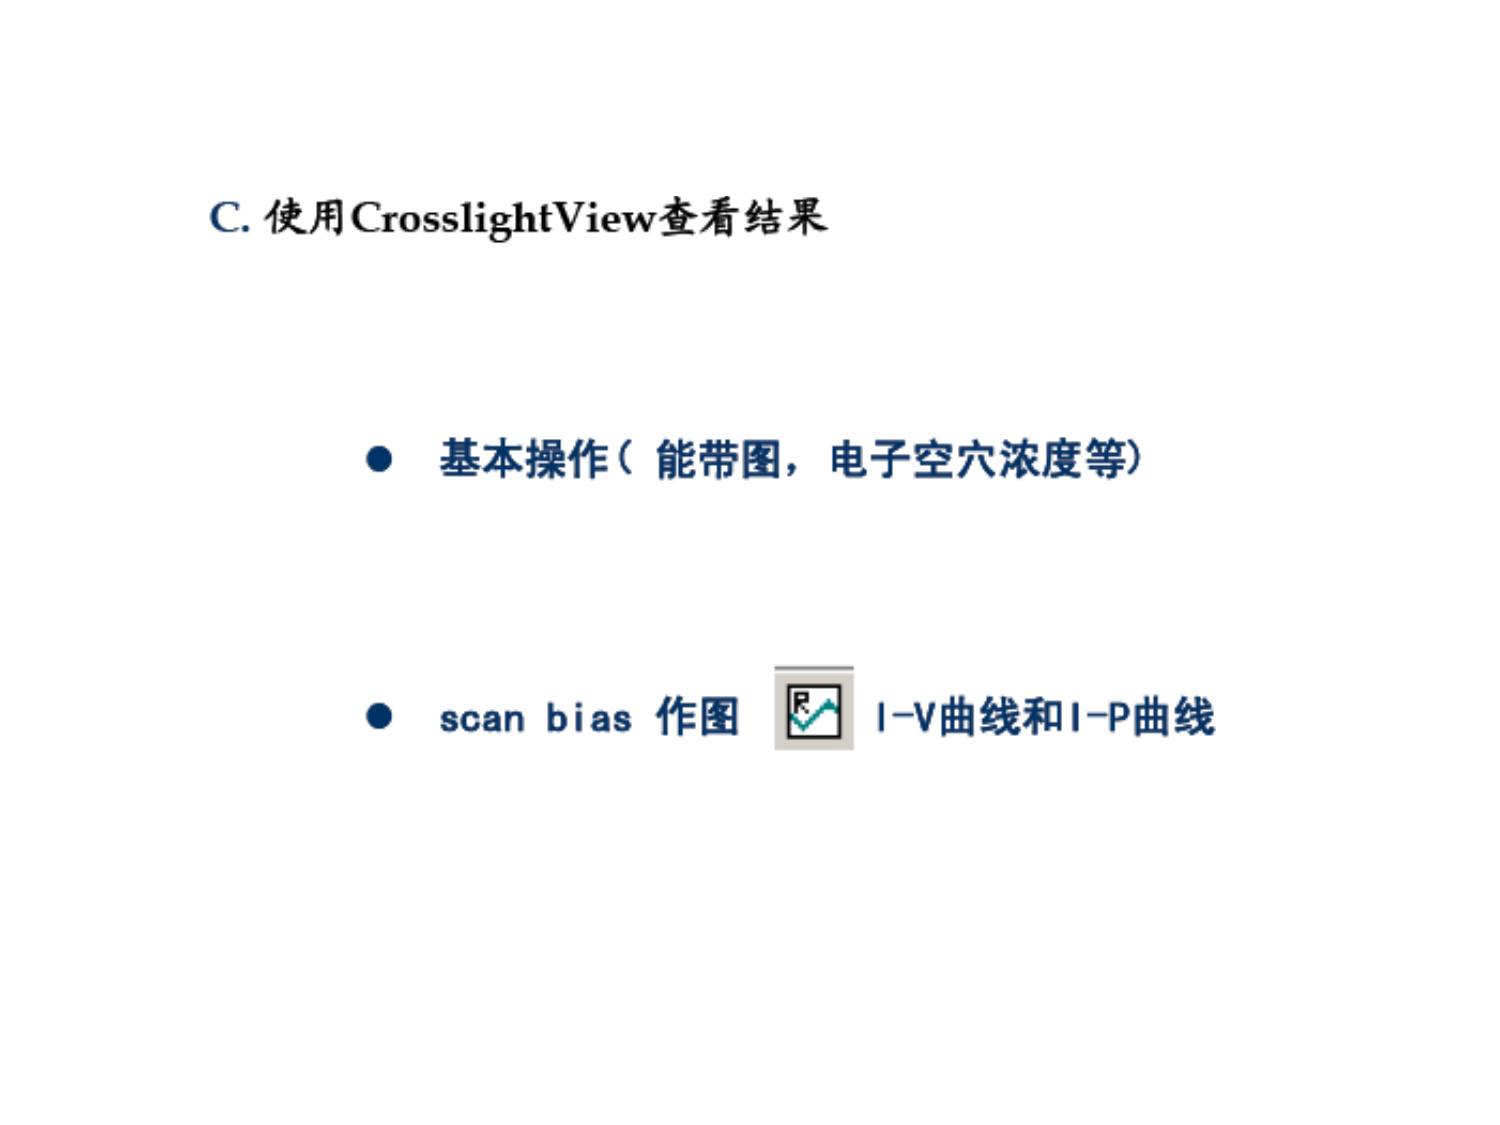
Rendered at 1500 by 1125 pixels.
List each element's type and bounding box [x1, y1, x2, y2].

picture [206, 196, 1261, 830]
